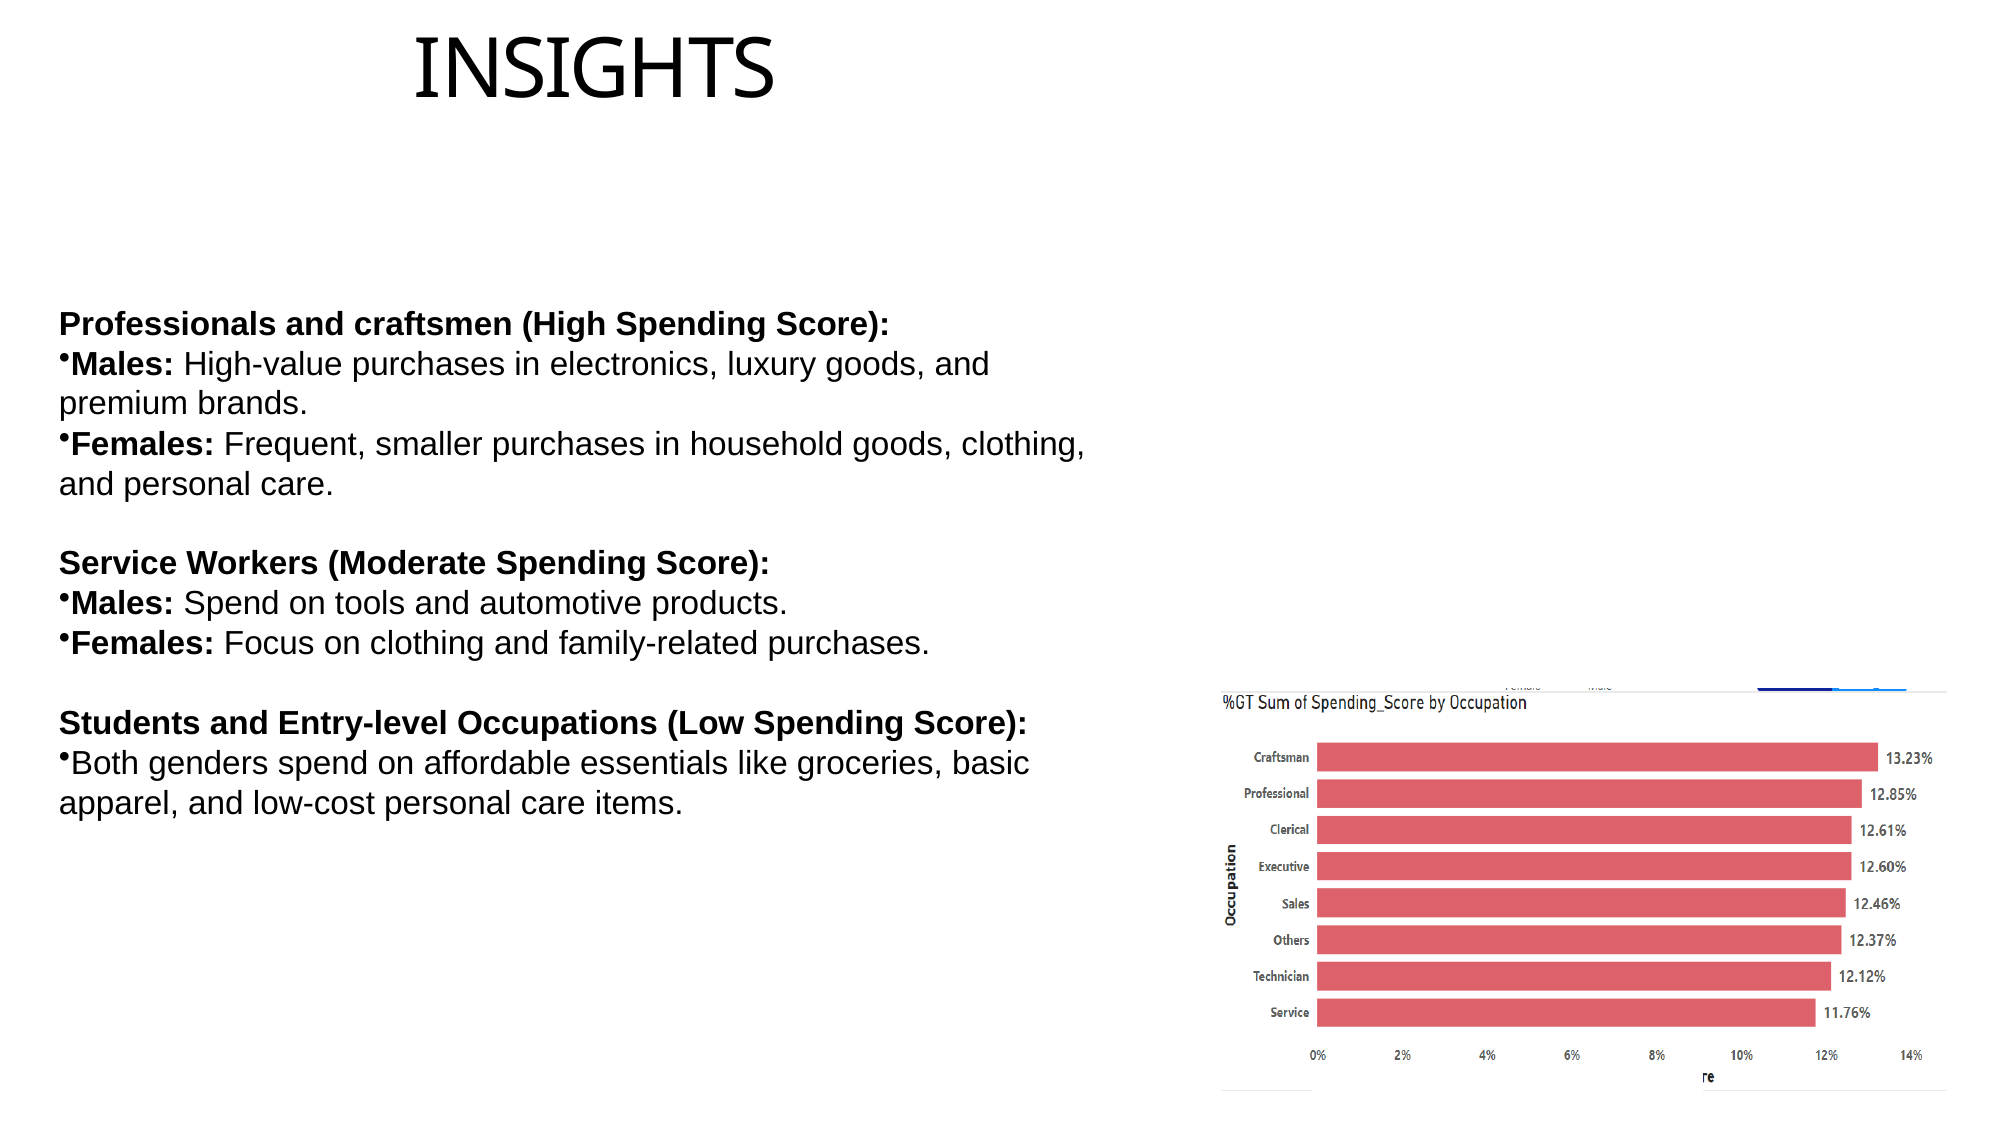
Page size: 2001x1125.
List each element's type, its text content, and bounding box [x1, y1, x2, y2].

text_box INSIGHTS [79, 22, 1131, 198]
chart [1156, 91, 1957, 721]
picture [1221, 688, 1948, 1091]
text_box Professionals and craftsmen (High Spending Score): Males: High-value purchases in electronics, luxury goods, and premium brands. Females: Frequent, smaller purchases in household goods, clothing, and personal care. Service Workers (Moderate Spending Score): Males: Spend on tools and automotive products. Females: Focus on clothing and family-related purchases. Students and Entry-level Occupations (Low Spending Score): Both genders spend on affordable essentials like groceries, basic apparel, and low-cost personal care items. [44, 294, 1104, 874]
